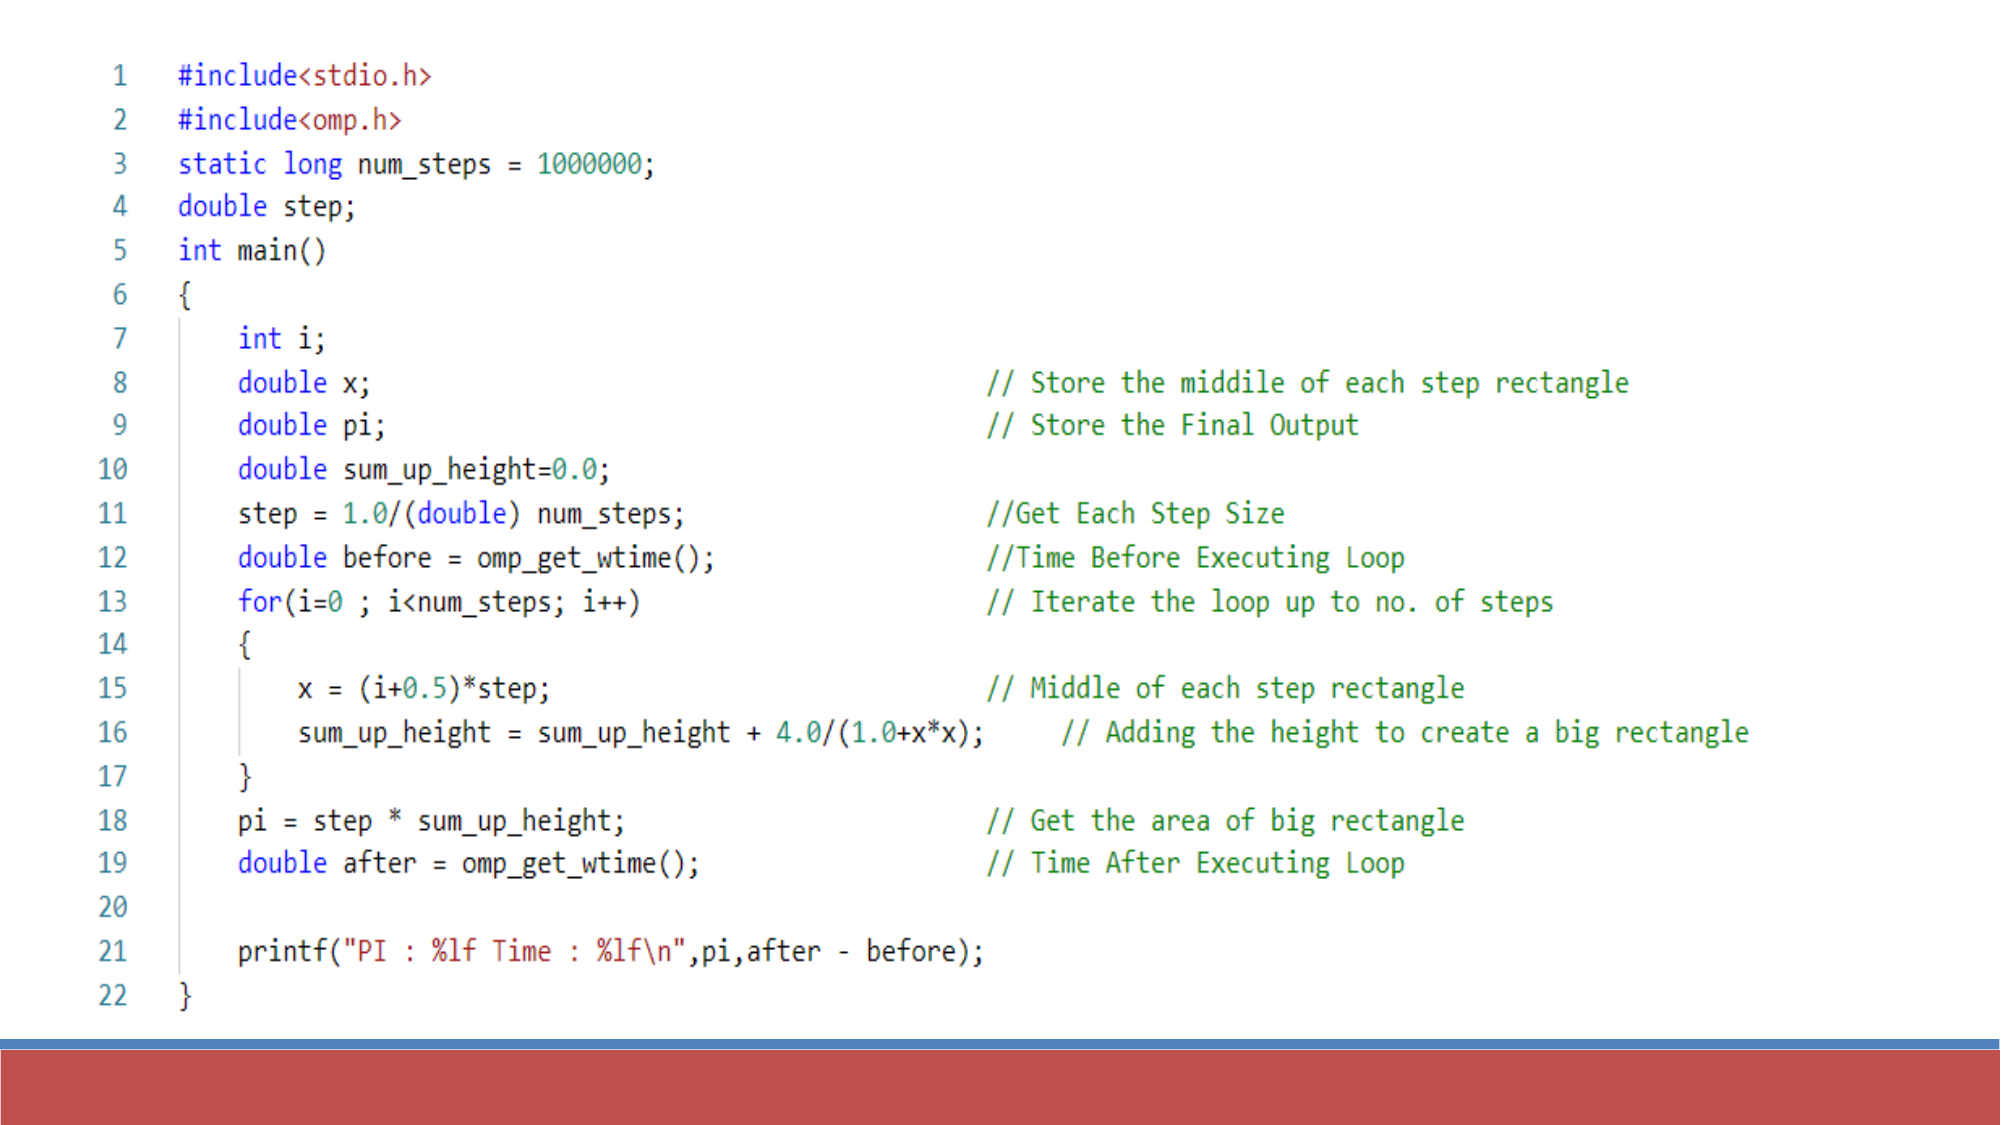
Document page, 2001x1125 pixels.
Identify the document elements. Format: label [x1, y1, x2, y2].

picture [87, 58, 1880, 1023]
